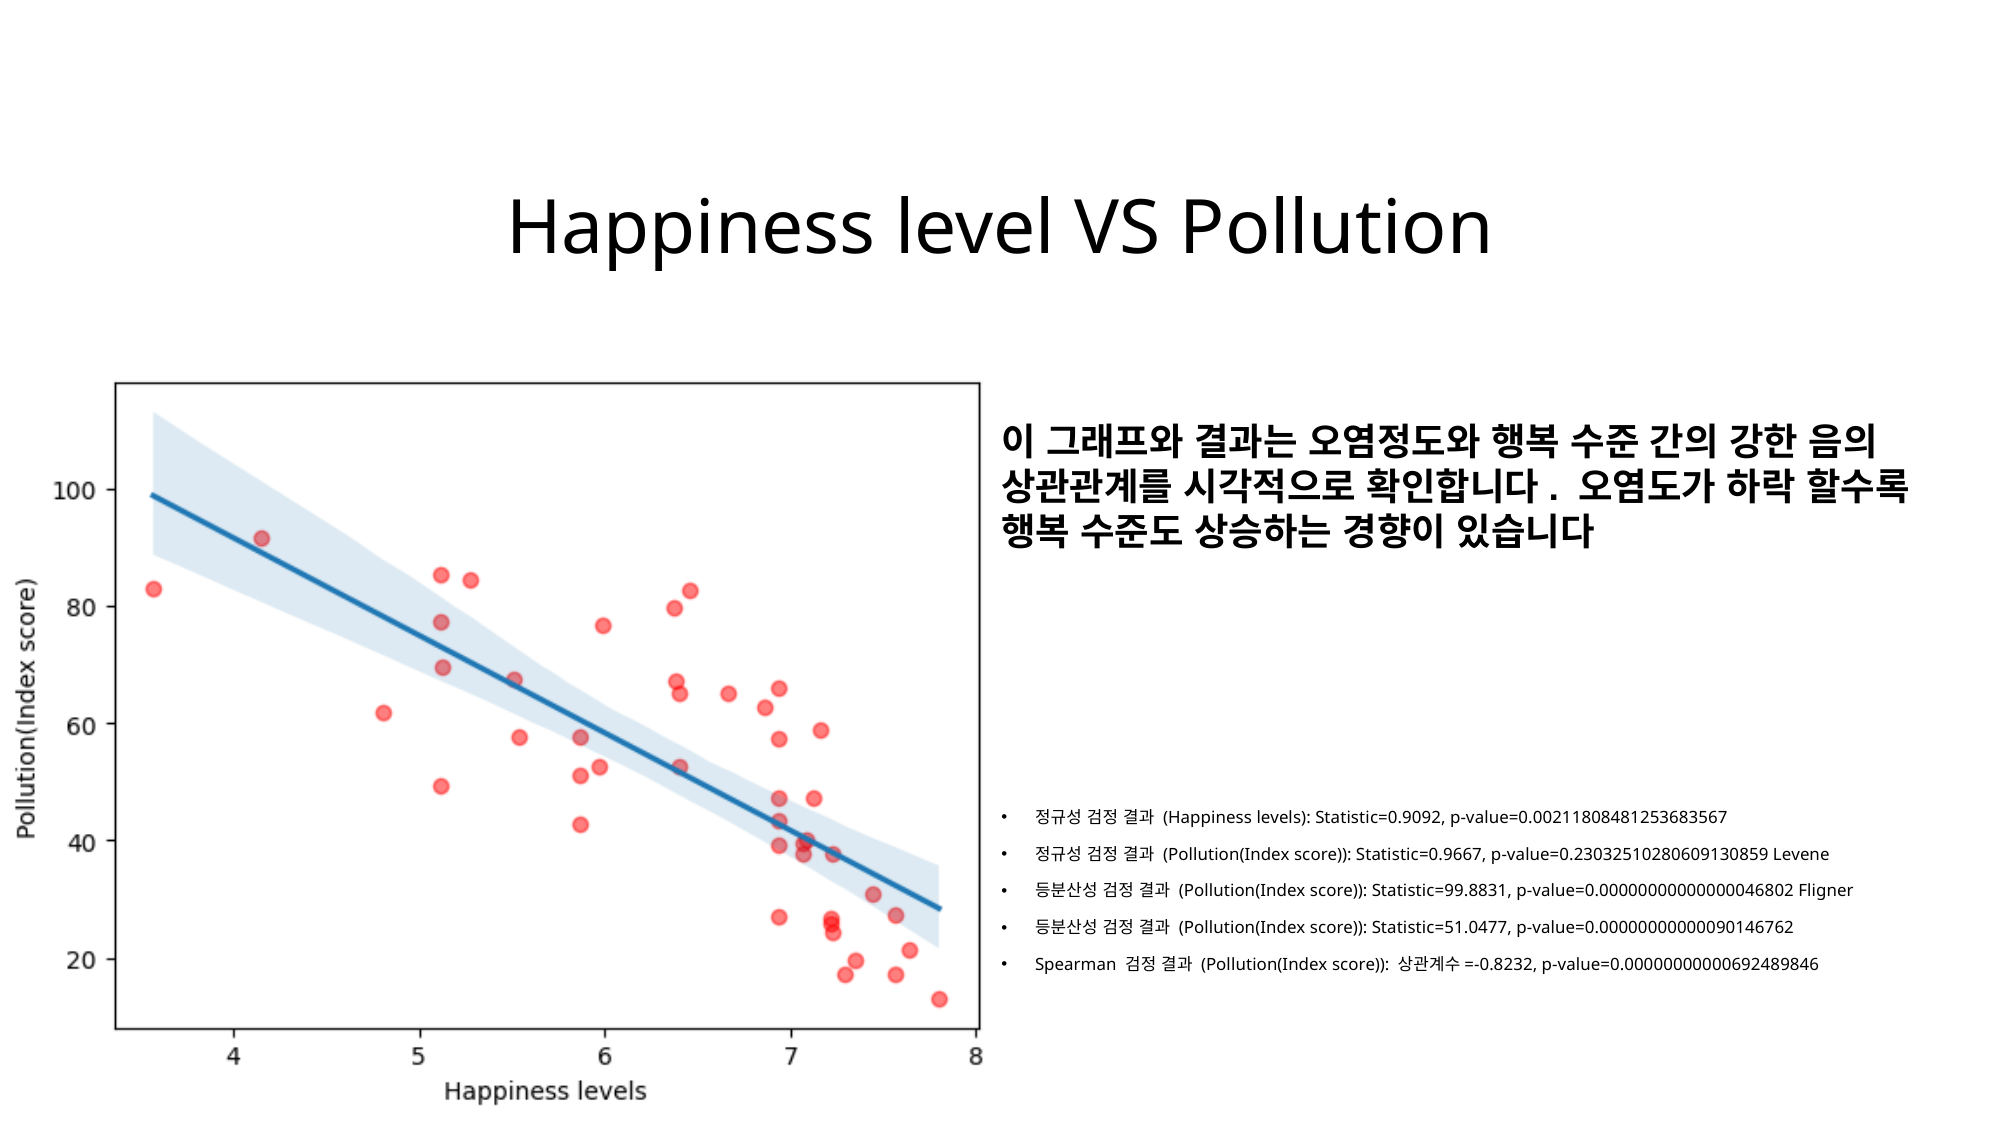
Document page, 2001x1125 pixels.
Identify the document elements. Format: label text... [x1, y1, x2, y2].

picture [0, 367, 1000, 1121]
title Happiness level VS Pollution [137, 59, 1863, 278]
list 정규성 검정 결과 (Happiness levels): Statistic=0.9092, p-value=0.00211808481253683567 정규성 검정 결과 (Pollution(Index score)): Statistic=0.9667, p-value=0.23032510280609130859 Levene 등분산성 검정 결과 (Pollution(Index score)): Statistic=99.8831, p-value=0.00000000000000046802 Fligner 등분산성 검정 결과 (Pollution(Index score)): Statistic=51.0477, p-value=0.00000000000090146762 Spearman 검정 결과 (Pollution(Index score)): 상관계수=-0.8232, p-value=0.00000000000692489846 [1000, 801, 1875, 1019]
text_box 이 그래프와 결과는 오염정도와 행복 수준 간의 강한 음의 상관관계를 시각적으로 확인합니다. 오염도가 하락 할수록 행복 수준도 상승하는 경향이 있습니다 [1000, 410, 1987, 561]
